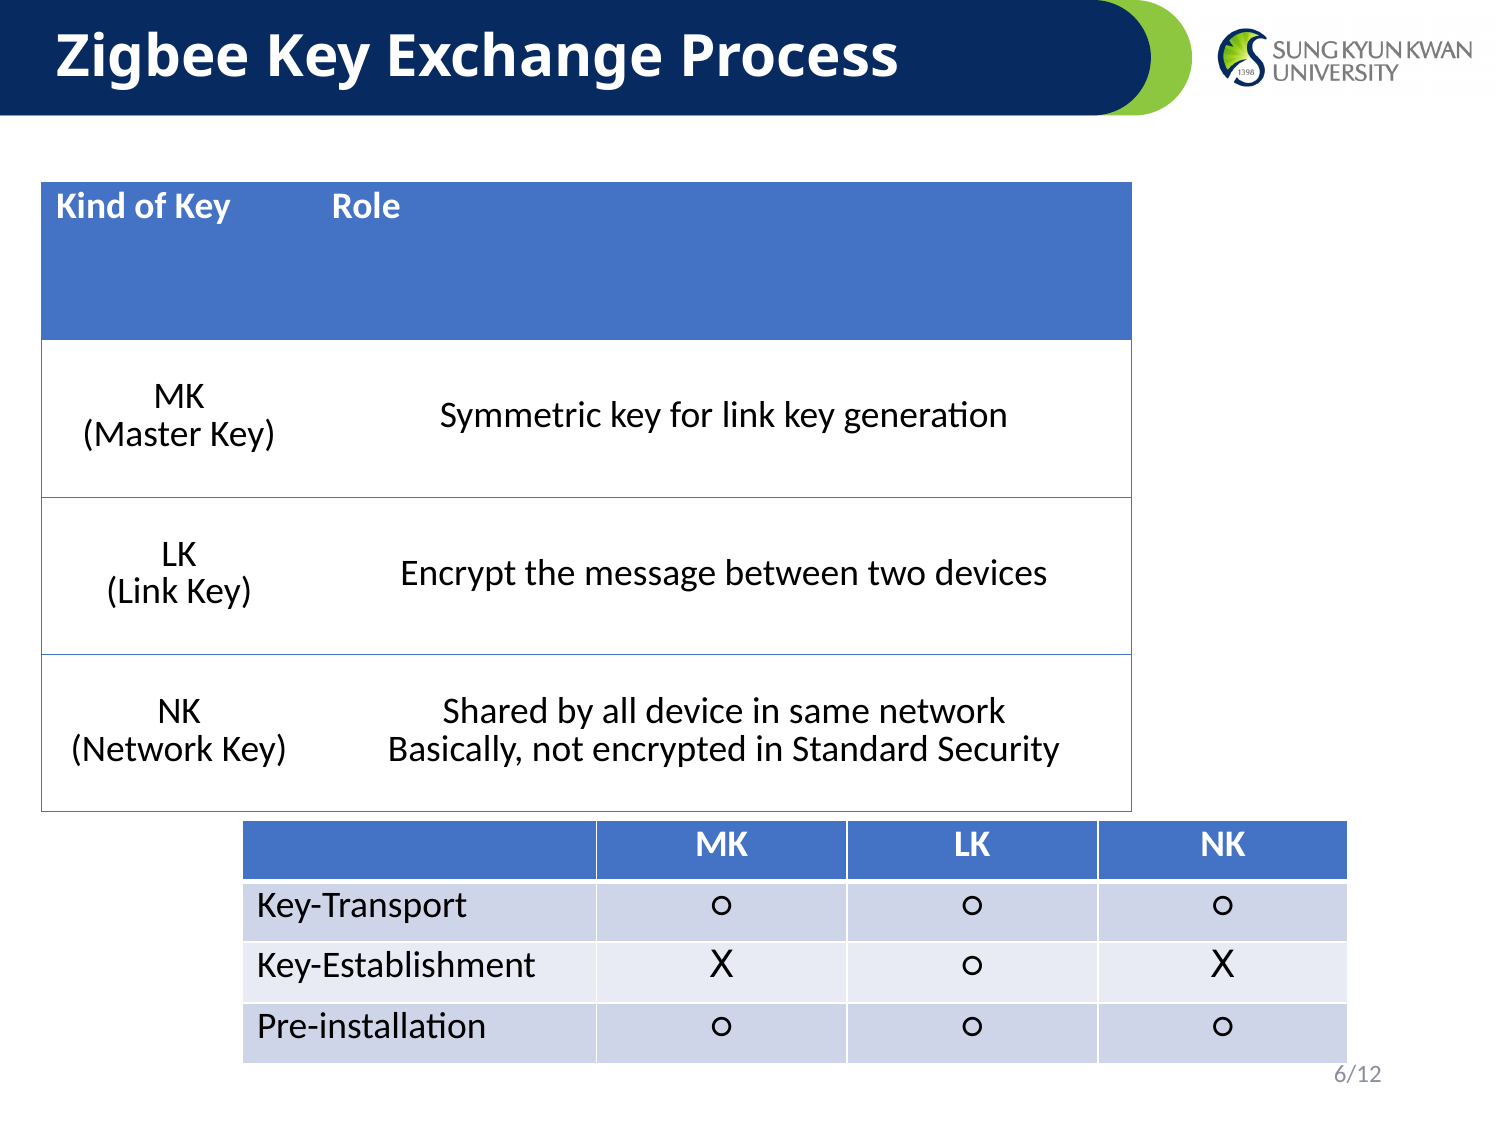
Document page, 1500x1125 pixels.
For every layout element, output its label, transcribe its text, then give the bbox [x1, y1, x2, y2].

table_cell ○ [848, 1004, 1097, 1063]
table_cell ○ [597, 1004, 846, 1063]
table_cell NK (Network Key) [42, 655, 317, 811]
table_cell Ⅹ [597, 943, 846, 1002]
table_cell Encrypt the message between two devices [317, 498, 1131, 654]
table_cell Pre-installation [243, 1004, 596, 1063]
table_cell LK (Link Key) [42, 498, 317, 654]
table_cell ○ [597, 884, 846, 941]
table_header Role [317, 183, 1131, 339]
table_cell Ⅹ [1099, 943, 1347, 1002]
title Zigbee Key Exchange Process [41, 15, 987, 100]
table_header [243, 821, 596, 879]
slide_number 6 [1059, 1042, 1397, 1103]
table_cell Key-Establishment [243, 943, 596, 1002]
table_header LK [848, 821, 1097, 879]
table_cell MK (Master Key) [42, 340, 317, 497]
table_cell Shared by all device in same network Basically, not encrypted in Standard Security [317, 655, 1131, 811]
table_cell ○ [1099, 1004, 1347, 1063]
table_header MK [597, 821, 846, 879]
table_cell ○ [1099, 884, 1347, 941]
table_cell ○ [848, 884, 1097, 941]
table_cell Key-Transport [243, 884, 596, 941]
table_header NK [1099, 821, 1347, 879]
table_header Kind of Key [42, 183, 317, 339]
picture [1192, 7, 1500, 108]
table_cell ○ [848, 943, 1097, 1002]
table_cell Symmetric key for link key generation [317, 340, 1131, 497]
